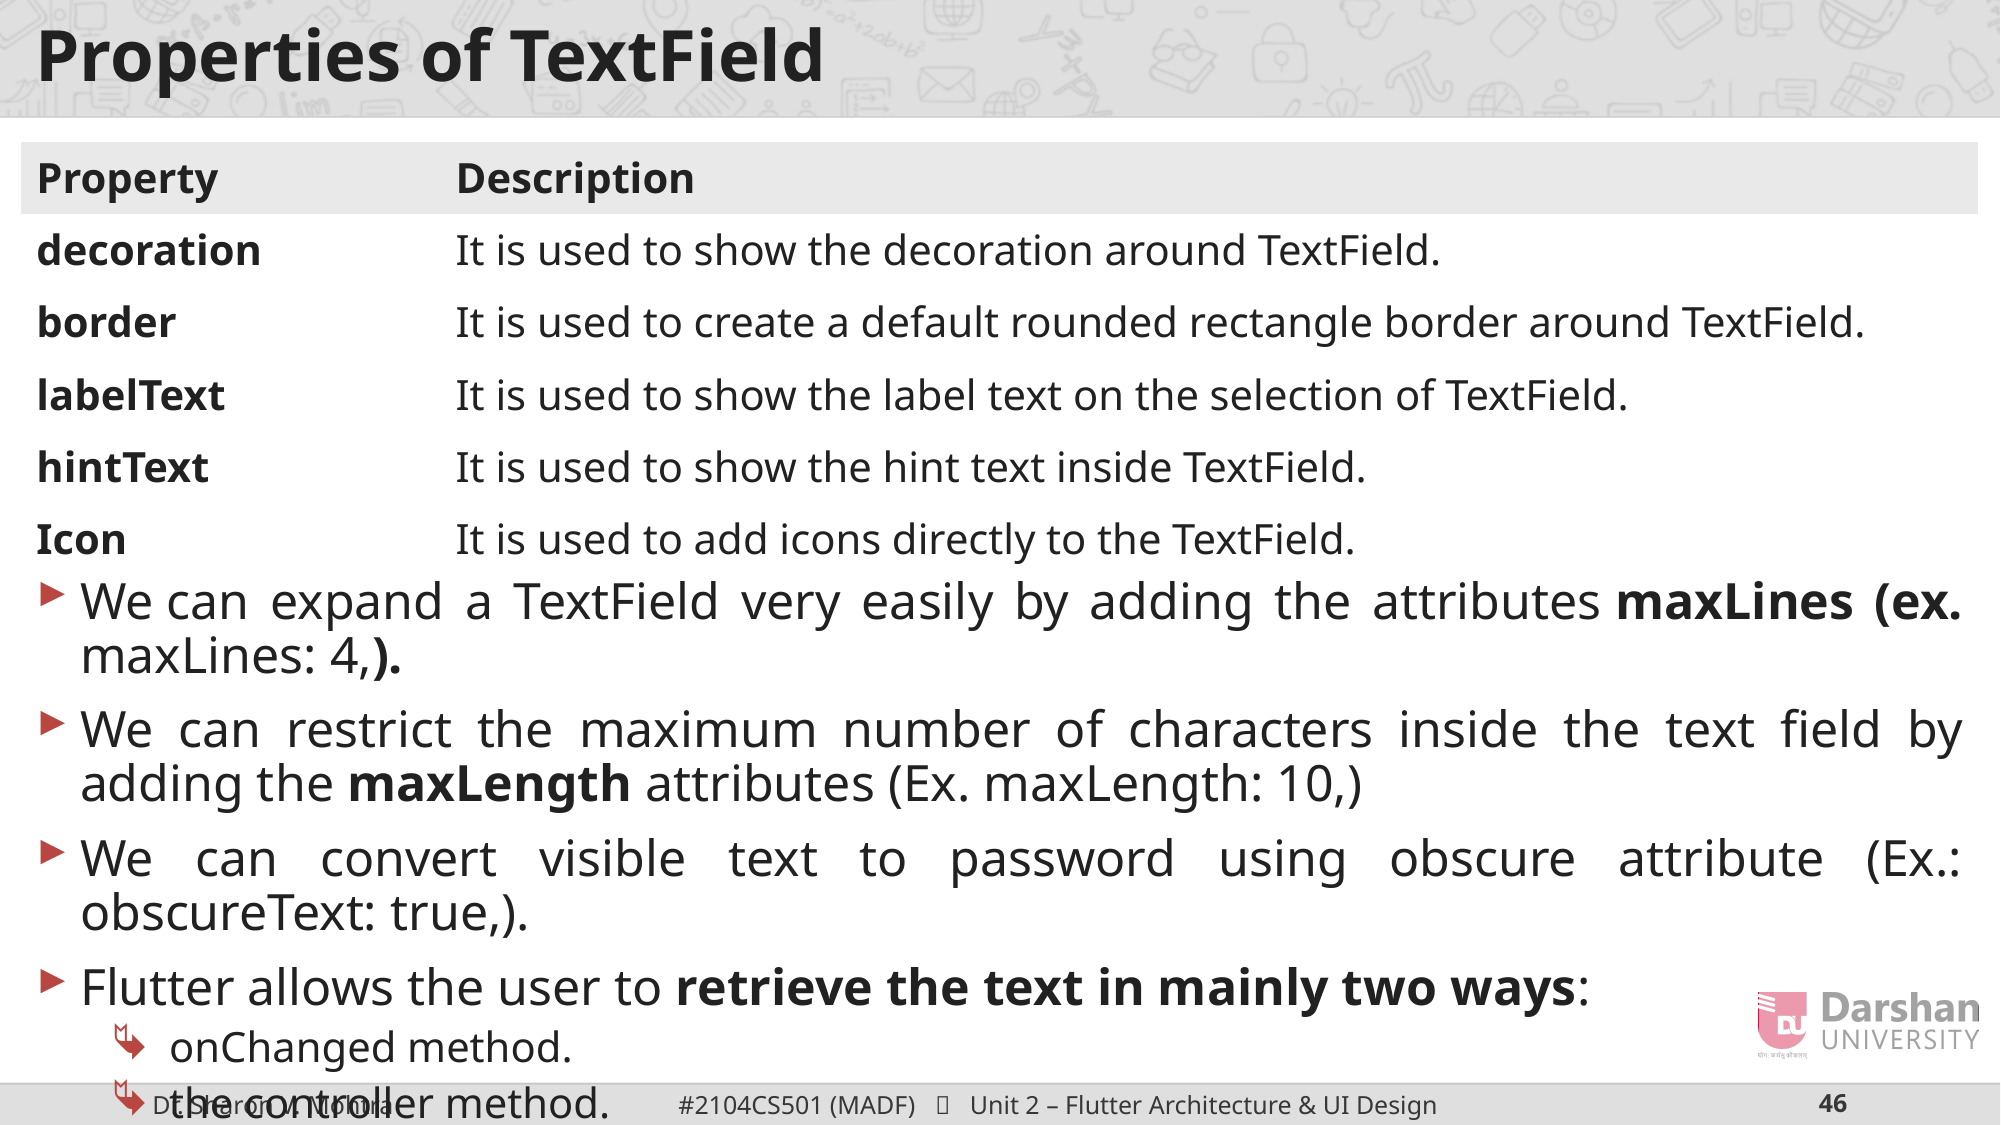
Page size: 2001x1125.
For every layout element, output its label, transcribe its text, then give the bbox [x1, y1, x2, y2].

table_cell It is used to show the decoration around TextField. [441, 214, 1978, 286]
table_cell hintText [21, 430, 441, 502]
table_cell border [21, 286, 441, 358]
title Properties of TextField [0, 0, 2000, 117]
text_box We can expand a TextField very easily by adding the attributes maxLines (ex. maxLines: 4,). We can restrict the maximum number of characters inside the text field by adding the maxLength attributes (Ex. maxLength: 10,) We can convert visible text to password using obscure attribute (Ex.: obscureText: true,). Flutter allows the user to retrieve the text in mainly two ways: onChanged method. the controller method. [21, 568, 1979, 1059]
table_header Property [21, 142, 441, 214]
table_cell labelText [21, 358, 441, 430]
table_cell It is used to create a default rounded rectangle border around TextField. [441, 286, 1978, 358]
table_header Description [441, 142, 1978, 214]
table_cell It is used to add icons directly to the TextField. [441, 502, 1978, 574]
table_cell decoration [21, 214, 441, 286]
table_cell Icon [21, 502, 441, 574]
table_cell It is used to show the label text on the selection of TextField. [441, 358, 1978, 430]
table_cell It is used to show the hint text inside TextField. [441, 430, 1978, 502]
